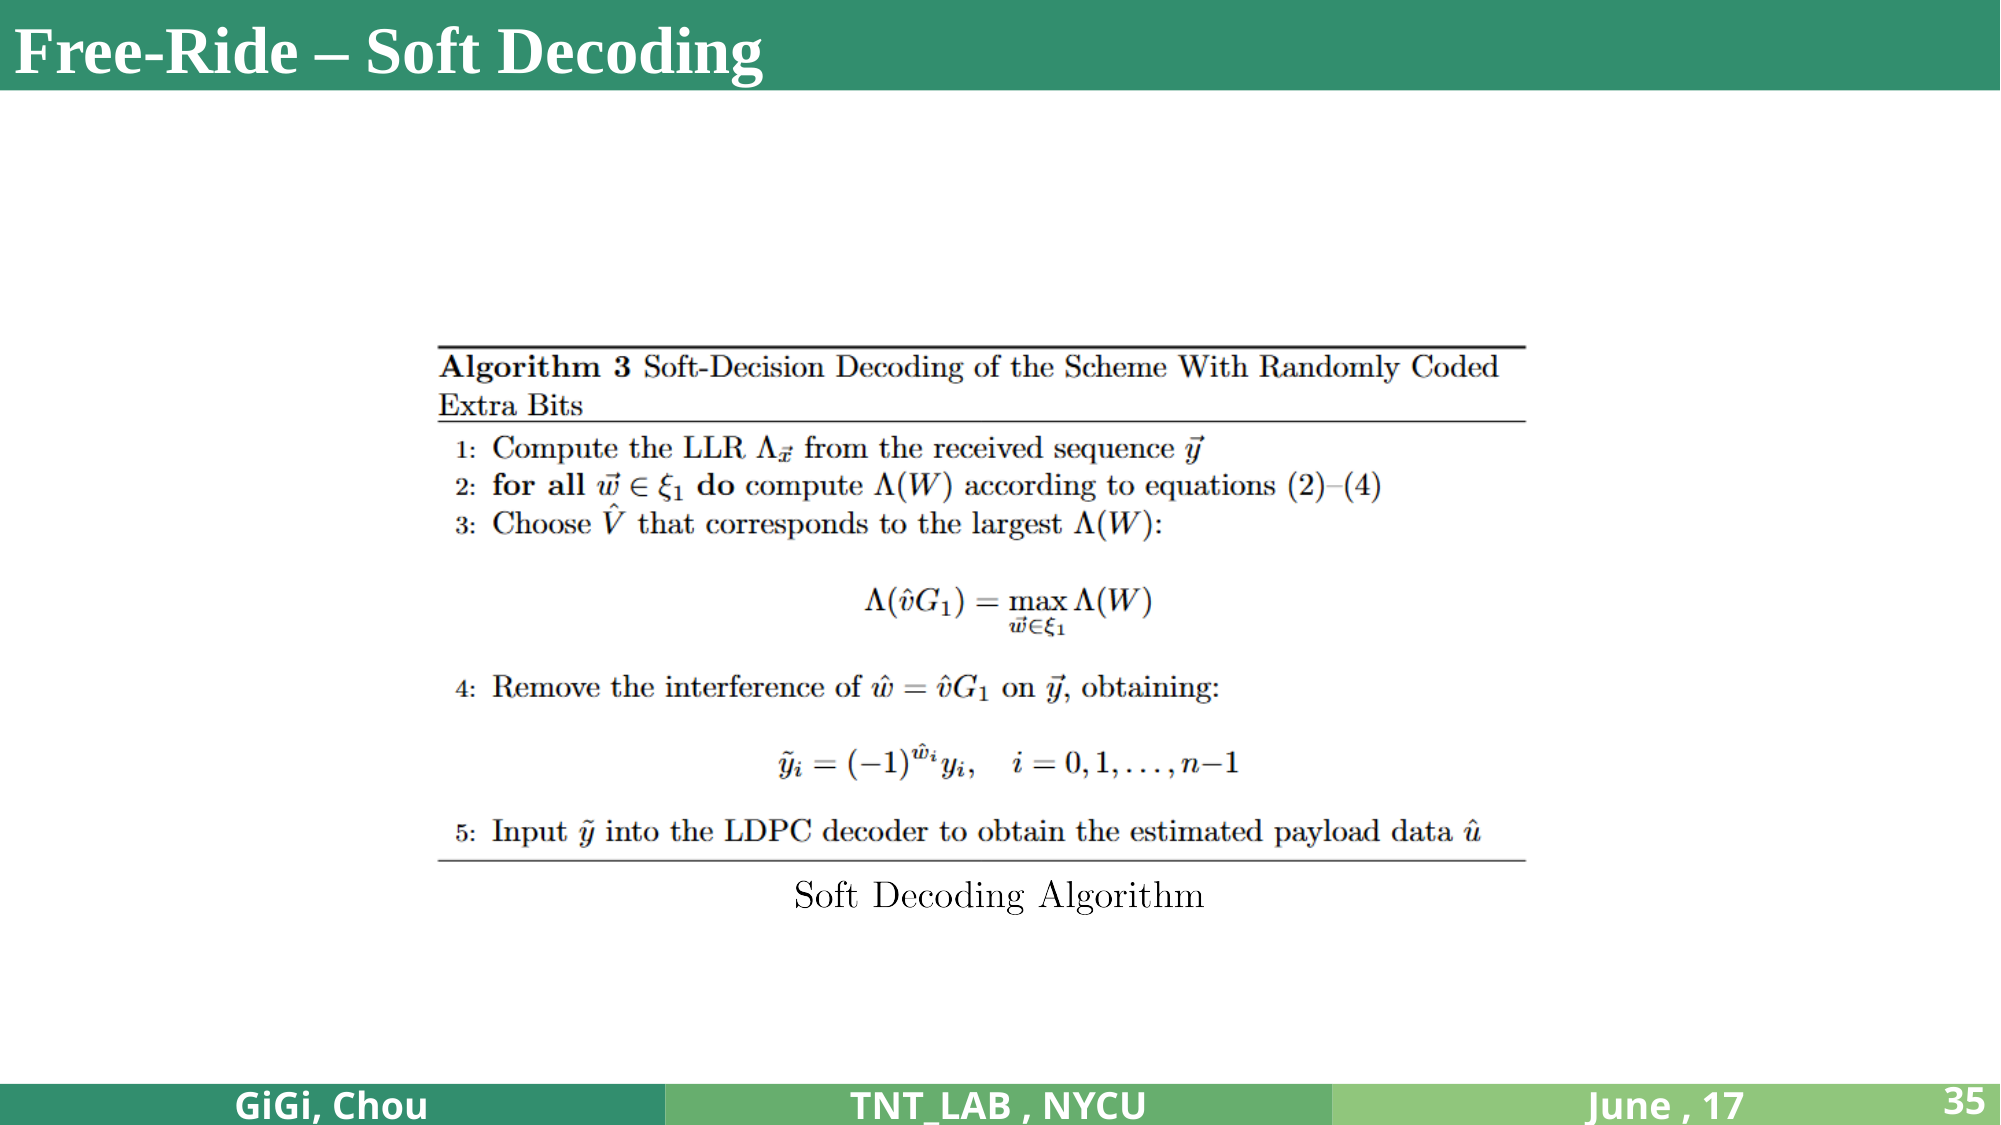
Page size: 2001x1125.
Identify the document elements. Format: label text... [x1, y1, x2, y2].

picture [425, 321, 1575, 916]
text_box Free-Ride – Soft Decoding [0, 0, 1746, 95]
slide_number 35 [1551, 1083, 2000, 1121]
